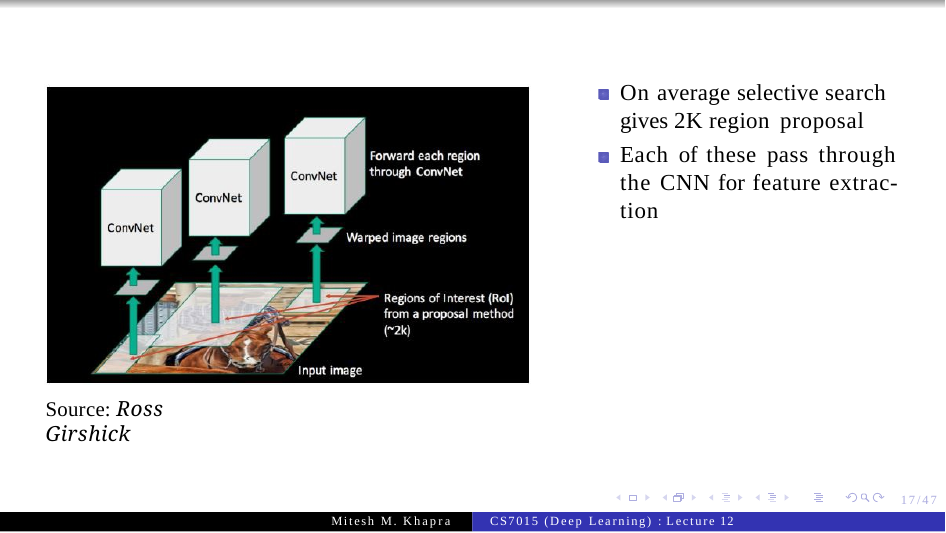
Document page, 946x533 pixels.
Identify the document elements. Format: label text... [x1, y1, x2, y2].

text_box 17/47 [898, 493, 941, 508]
text_box [0, 0, 945, 8]
text_box [44, 84, 531, 385]
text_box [0, 511, 946, 532]
text_box [598, 89, 609, 100]
text_box Each of these pass through the CNN for feature extrac- tion [618, 138, 908, 224]
text_box On average selective search gives 2K region proposal [618, 75, 908, 133]
text_box Source: Ross Girshick [43, 393, 248, 446]
text_box [598, 152, 609, 163]
